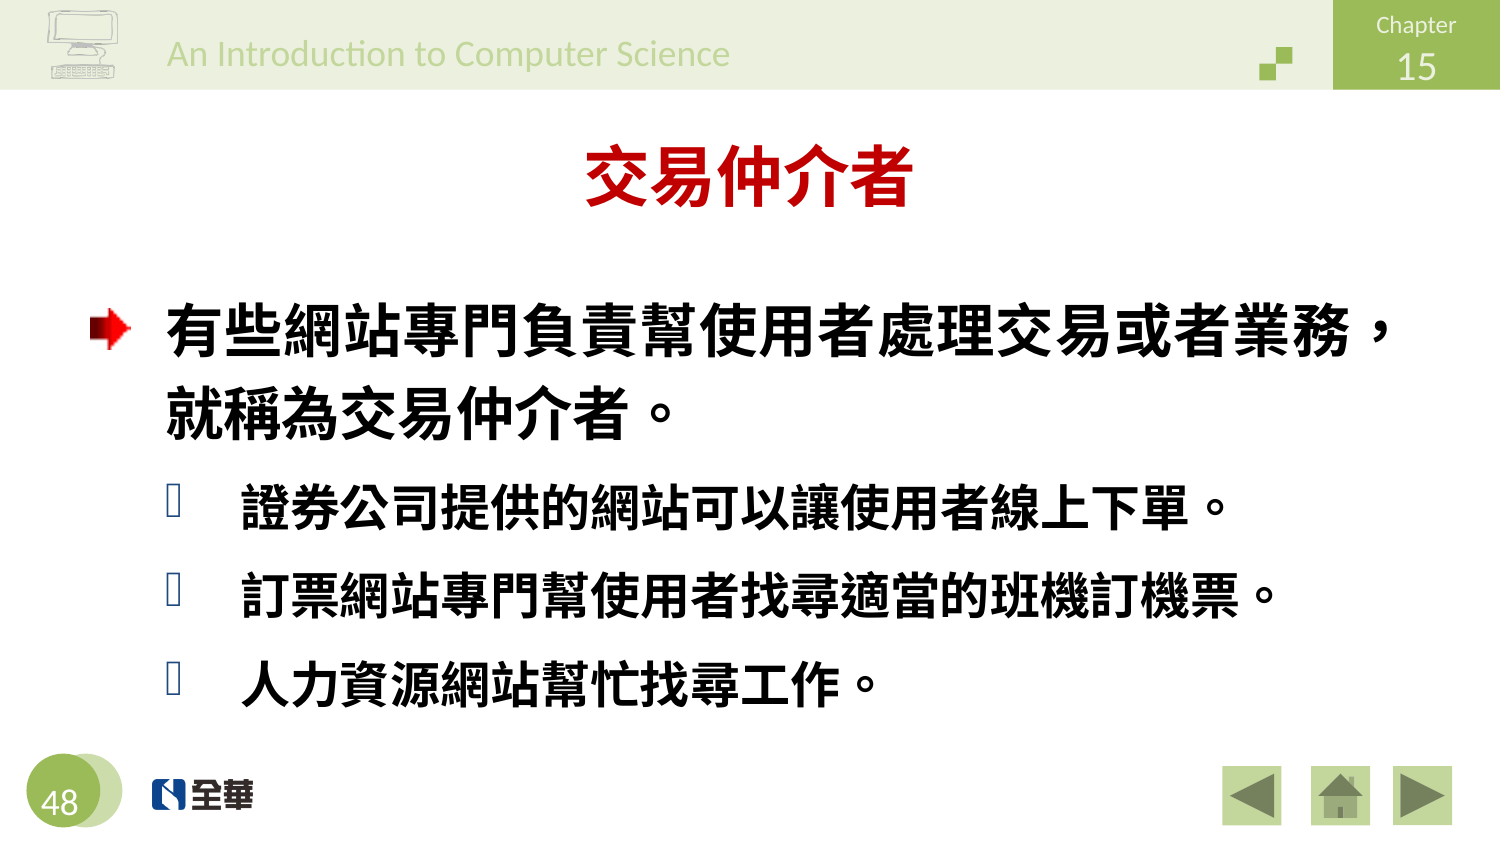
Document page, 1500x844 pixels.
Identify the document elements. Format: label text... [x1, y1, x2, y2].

list 有些網站專門負責幫使用者處理交易或者業務，就稱為交易仲介者。 證券公司提供的網站可以讓使用者線上下單。 訂票網站專門幫使用者找尋適當的班機訂機票。 人力資源網站幫忙找尋工作。 [75, 272, 1425, 754]
picture [47, 10, 118, 79]
picture [152, 779, 253, 810]
picture [90, 308, 131, 350]
title 交易仲介者 [75, 104, 1425, 245]
